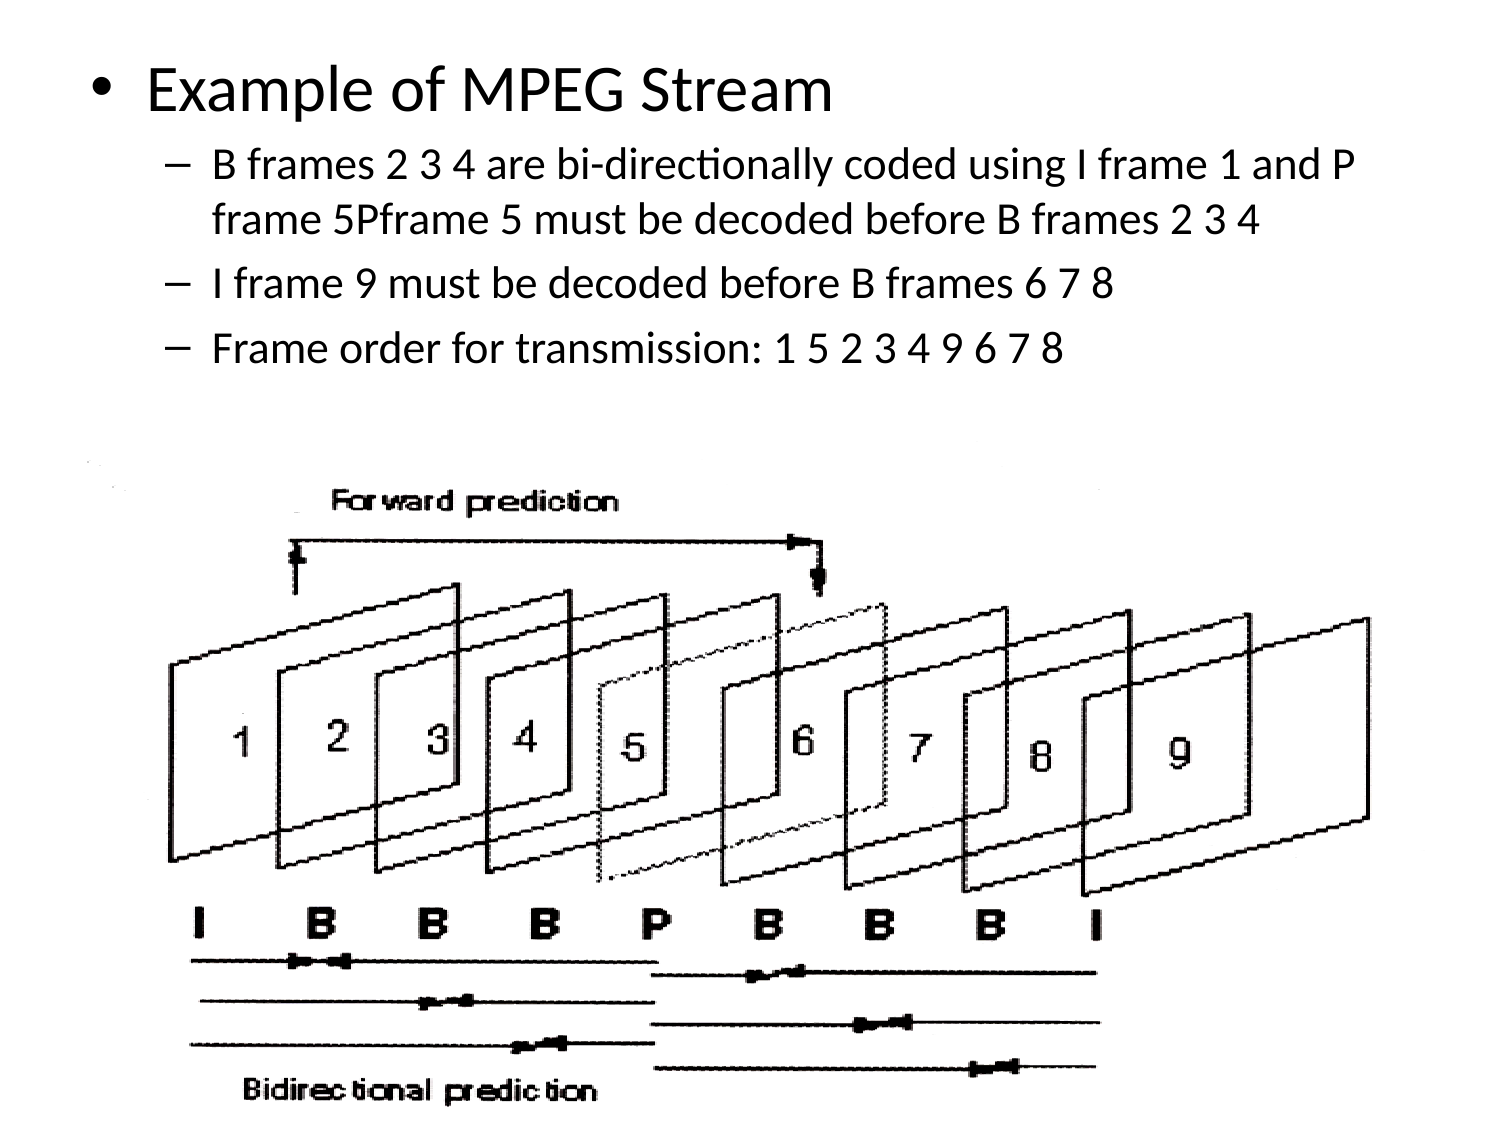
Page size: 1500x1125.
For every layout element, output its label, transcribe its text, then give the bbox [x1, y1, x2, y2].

list Example of MPEG Stream B frames 2 3 4 are bi-directionally coded using I frame 1 and P frame 5Pframe 5 must be decoded before B frames 2 3 4 I frame 9 must be decoded before B frames 6 7 8 Frame order for transmission: 1 5 2 3 4 9 6 7 8 [75, 37, 1425, 450]
picture [87, 437, 1438, 1113]
